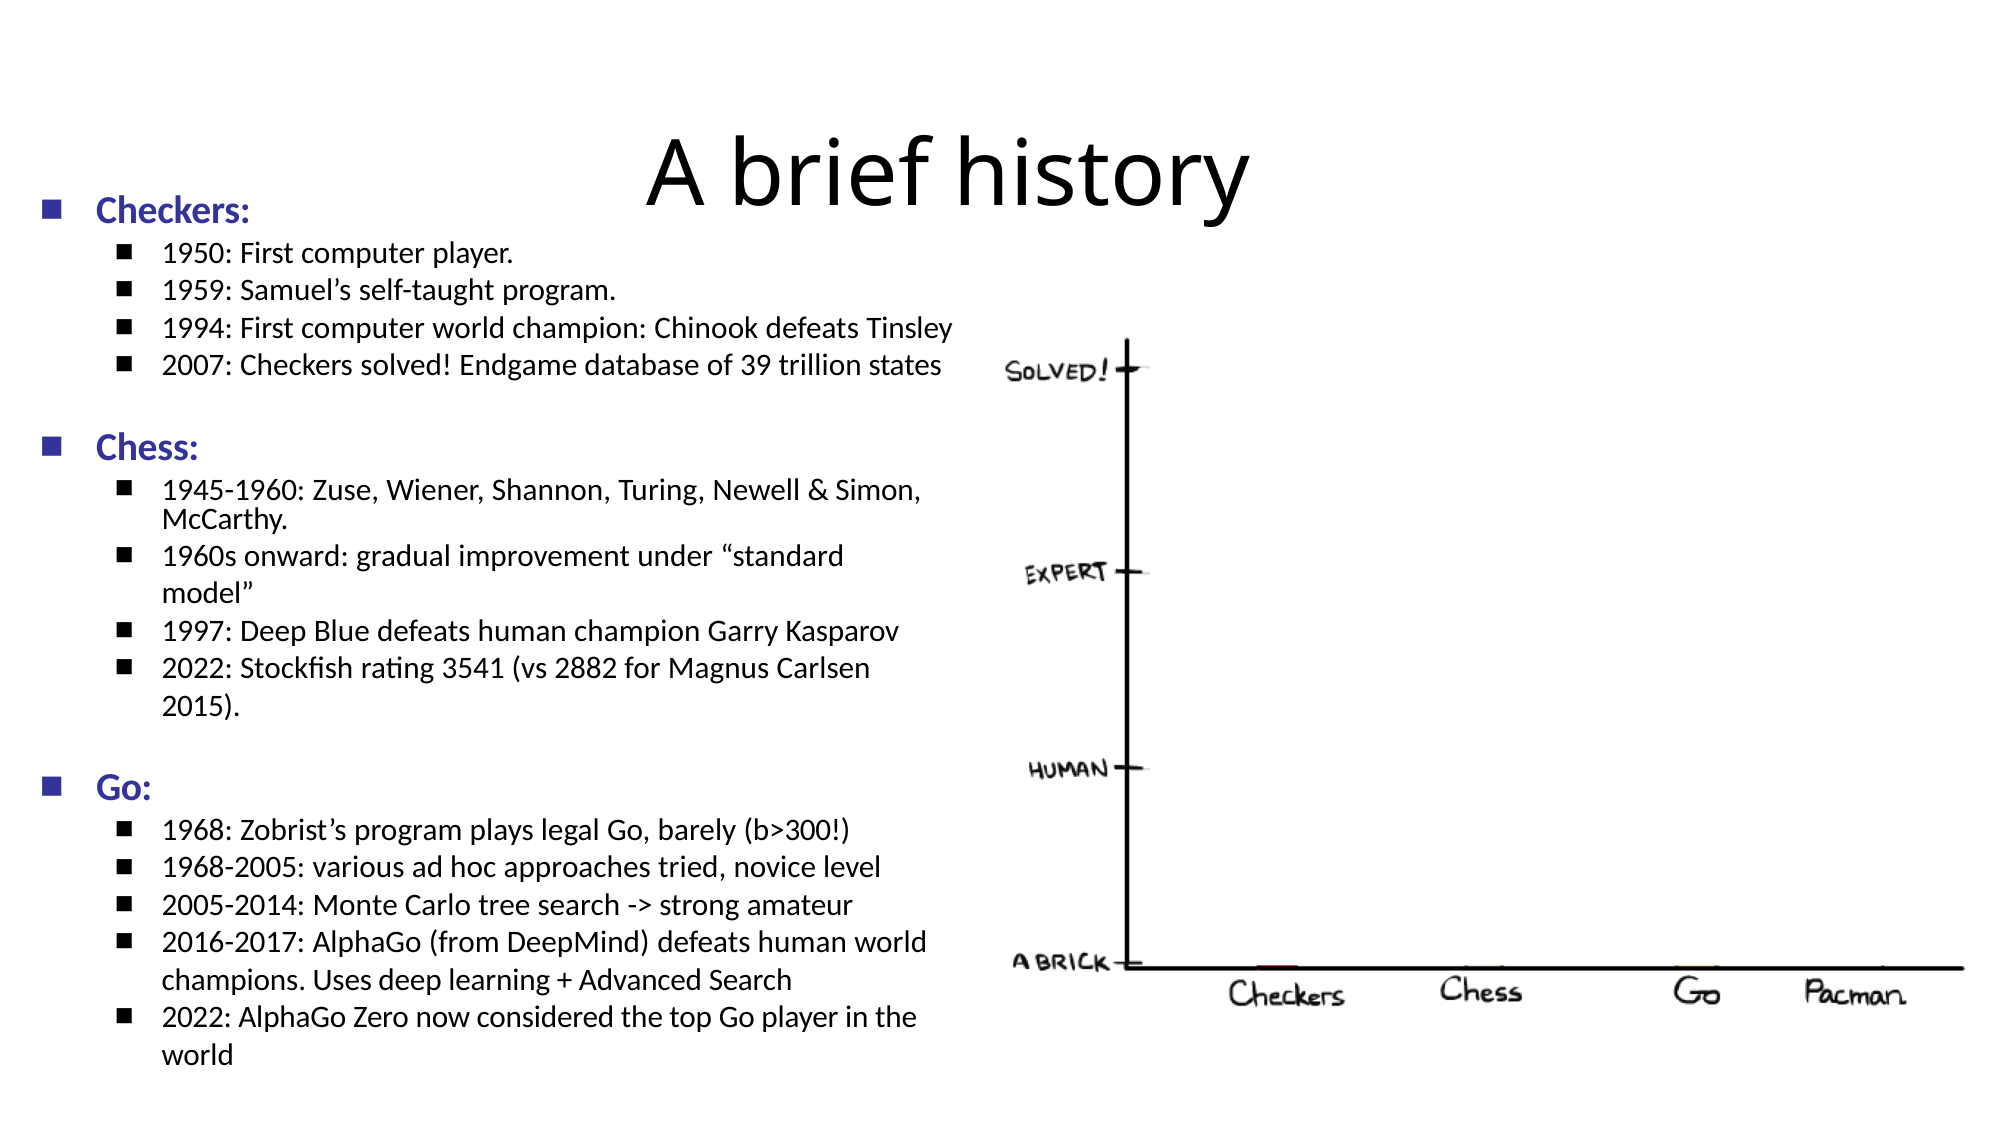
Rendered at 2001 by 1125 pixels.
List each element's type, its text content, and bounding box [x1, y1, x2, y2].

title A brief history [137, 73, 1863, 264]
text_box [1003, 224, 2000, 1008]
text_box Checkers: 1950: First computer player. 1959: Samuel’s self-taught program. 1994: First computer world champion: Chinook defeats Tinsley 2007: Checkers solved! Endgame database of 39 trillion states Chess: 1945-1960: Zuse, Wiener, Shannon, Turing, Newell & Simon, McCarthy. 1960s onward: gradual improvement under “standard model” 1997: Deep Blue defeats human champion Garry Kasparov 2022: Stockfish rating 3541 (vs 2882 for Magnus Carlsen 2015). Go: 1968: Zobrist’s program plays legal Go, barely (b>300!) 1968-2005: various ad hoc approaches tried, novice level 2005-2014: Monte Carlo tree search -> strong amateur 2016-2017: AlphaGo (from DeepMind) defeats human world champions. Uses deep learning + Advanced Search 2022: AlphaGo Zero now considered the top Go player in the world [37, 182, 964, 1125]
